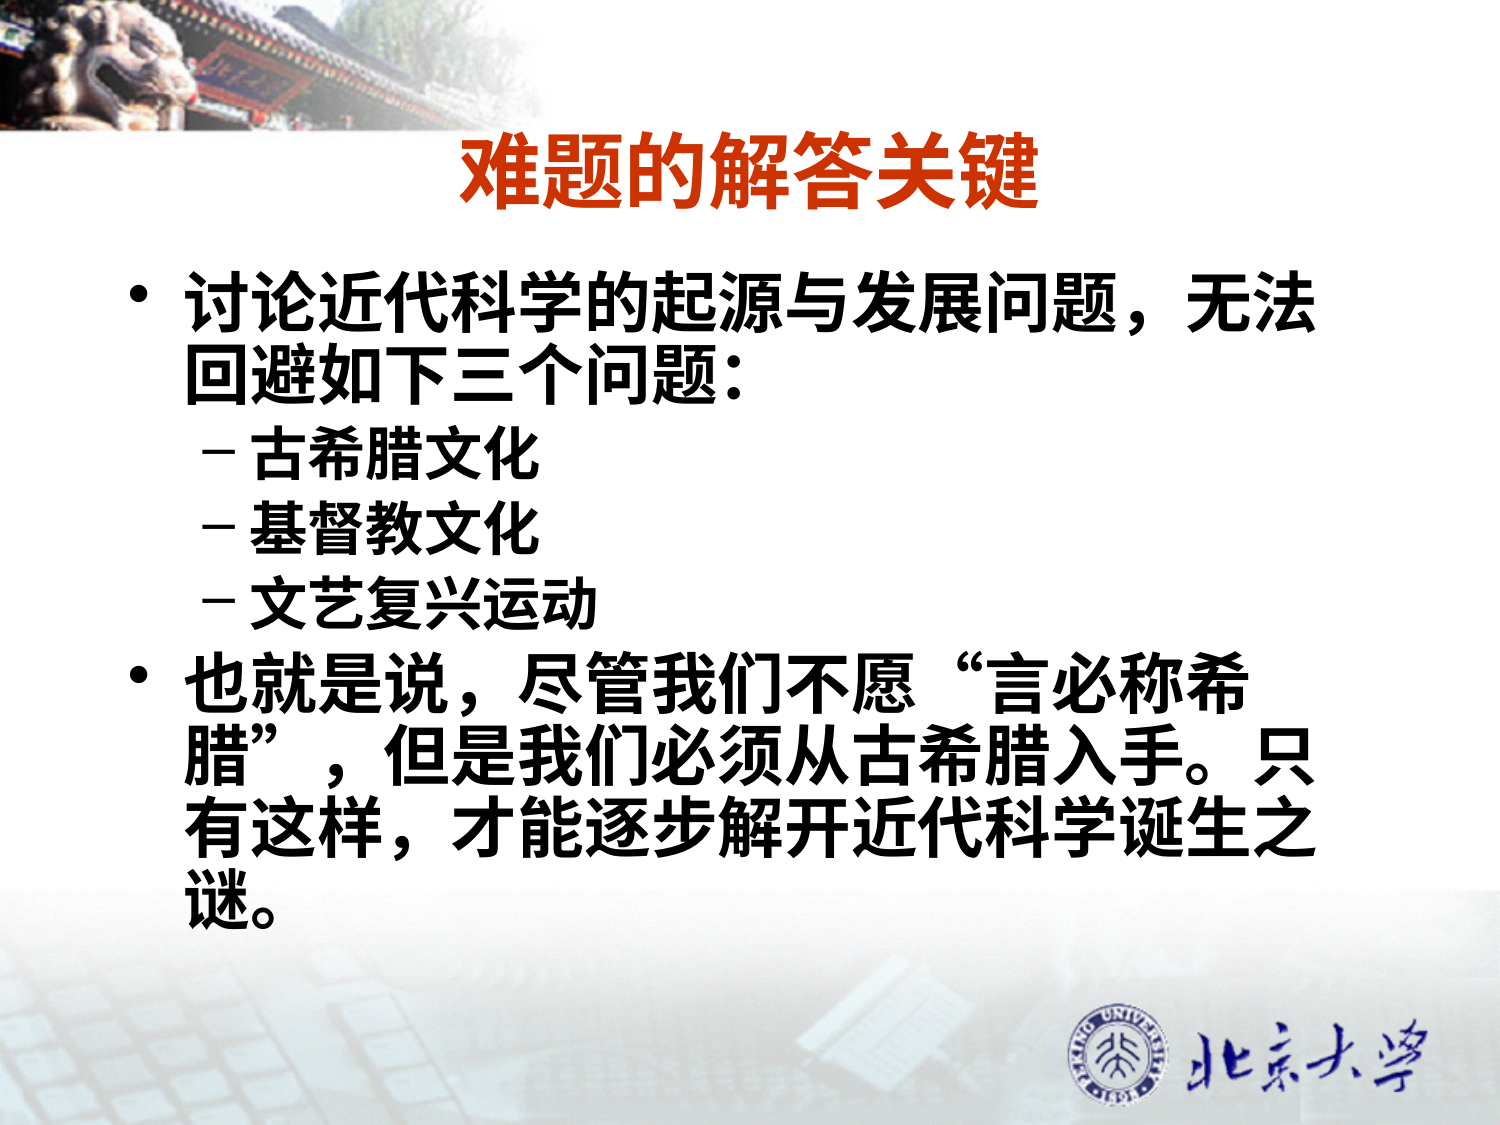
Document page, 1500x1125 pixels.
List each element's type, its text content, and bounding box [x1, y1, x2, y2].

list 讨论近代科学的起源与发展问题，无法回避如下三个问题： 古希腊文化 基督教文化 文艺复兴运动 也就是说，尽管我们不愿“言必称希腊”，但是我们必须从古希腊入手。只有这样，才能逐步解开近代科学诞生之谜。 [112, 262, 1388, 1000]
picture [0, 0, 1500, 1125]
title 难题的解答关键 [112, 99, 1388, 238]
